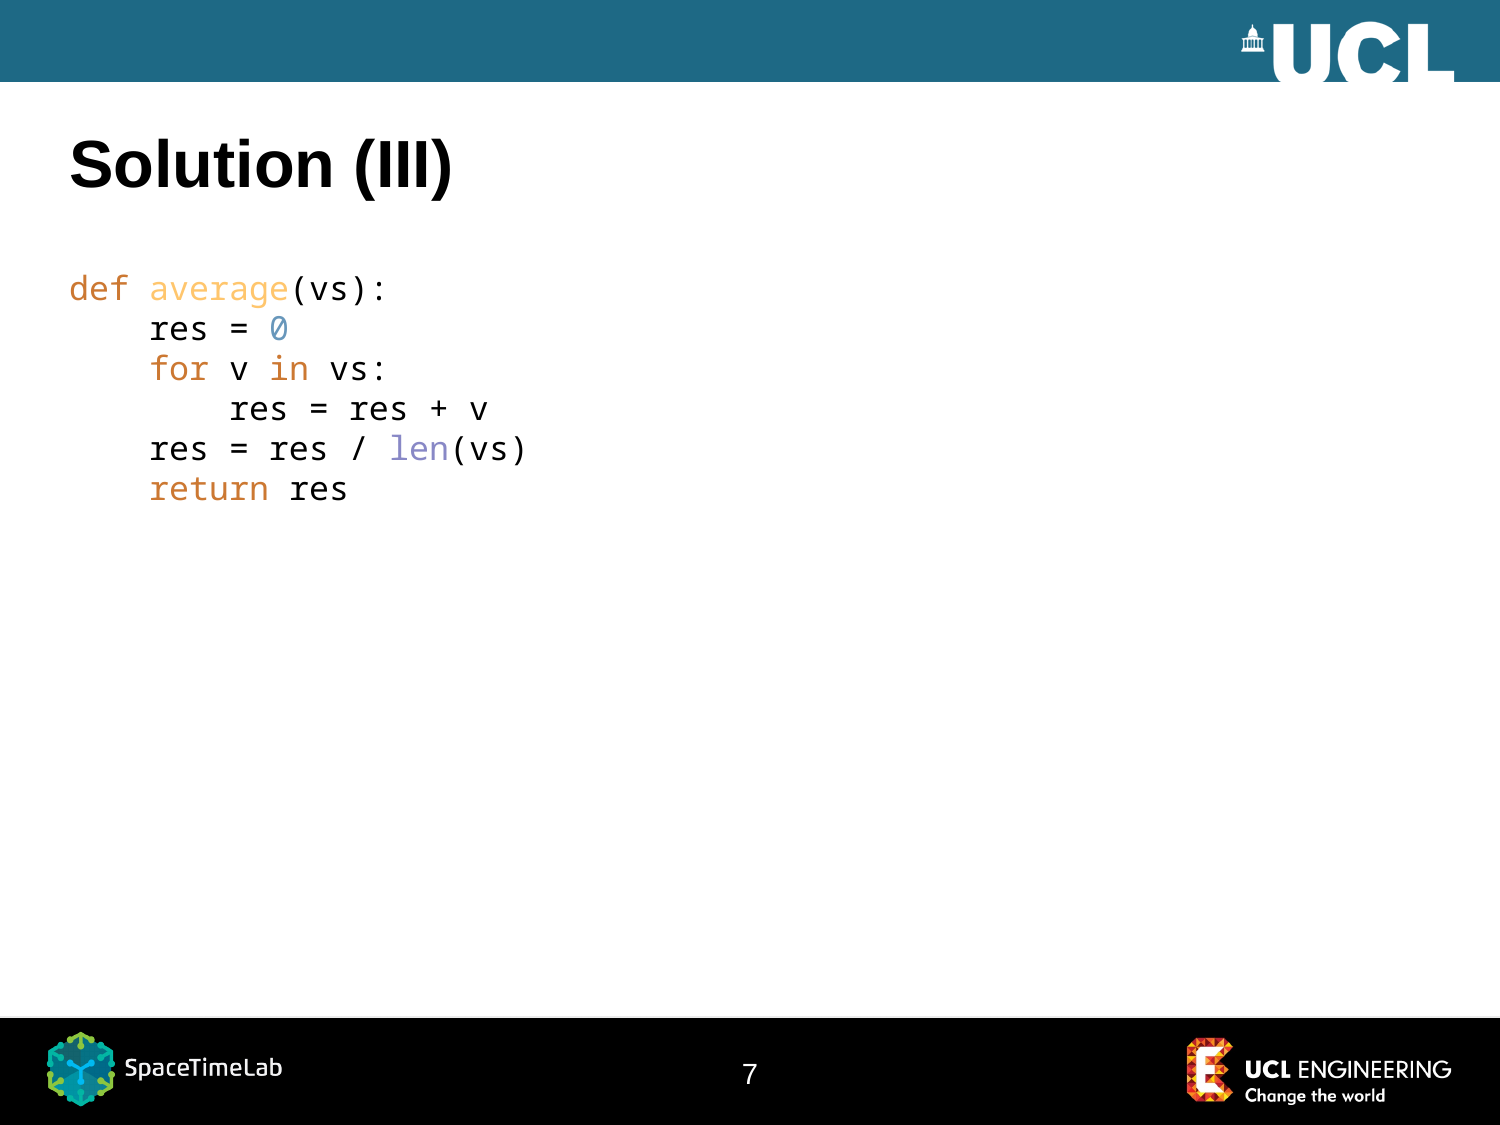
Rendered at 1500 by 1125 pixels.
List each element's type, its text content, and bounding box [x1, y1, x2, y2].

list def average(vs): res = 0 for v in vs: res = res + v res = res / len(vs) return res [54, 219, 1447, 1012]
footer 7 [496, 1042, 1004, 1103]
picture [0, 990, 1500, 1125]
title Solution (III) [54, 113, 1447, 197]
